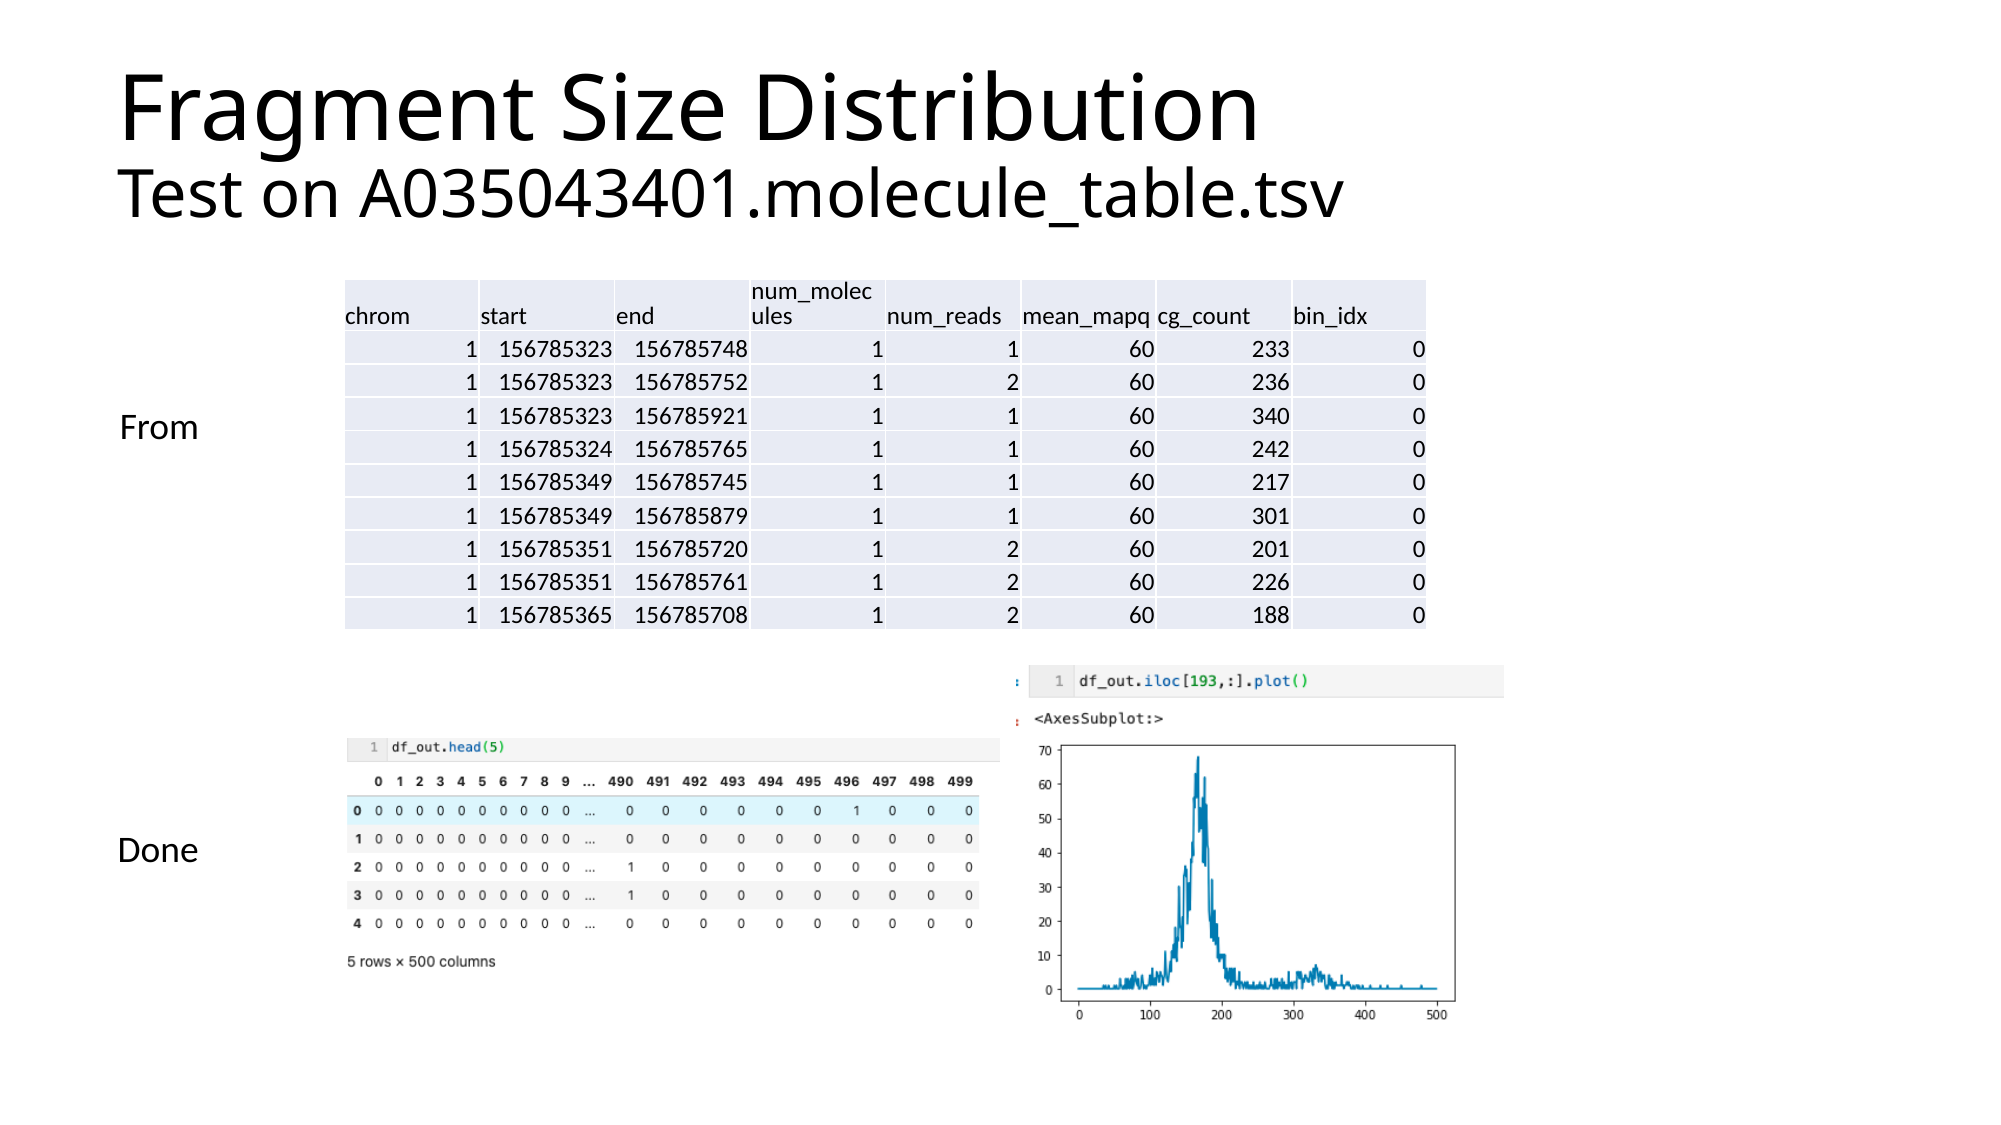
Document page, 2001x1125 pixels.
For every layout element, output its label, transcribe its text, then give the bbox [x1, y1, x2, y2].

table_cell 1 [751, 398, 885, 430]
table_cell 1 [886, 331, 1020, 363]
table_cell 156785761 [615, 565, 749, 596]
table_cell 0 [1293, 365, 1426, 396]
table_cell 1 [886, 465, 1020, 496]
table_cell 1 [345, 365, 478, 396]
table_cell 2 [886, 365, 1020, 396]
table_cell 1 [751, 365, 885, 396]
text_box From [105, 394, 215, 455]
table_cell 0 [1293, 498, 1426, 529]
table_cell 0 [1293, 398, 1426, 430]
table_cell 2 [886, 565, 1020, 596]
table_cell 60 [1022, 465, 1155, 496]
table_cell 1 [345, 565, 478, 596]
table_cell 156785720 [615, 531, 749, 563]
table_cell 236 [1157, 365, 1291, 396]
table_cell 60 [1022, 331, 1155, 363]
table_cell 60 [1022, 598, 1155, 629]
table_cell 156785351 [480, 531, 614, 563]
table_cell 2 [886, 531, 1020, 563]
table_cell 156785765 [615, 431, 749, 463]
table_cell 1 [751, 565, 885, 596]
table_cell 1 [751, 531, 885, 563]
table_cell 0 [1293, 531, 1426, 563]
table_cell 60 [1022, 431, 1155, 463]
table_cell 1 [886, 398, 1020, 430]
table_cell 60 [1022, 498, 1155, 529]
table_cell 1 [345, 598, 478, 629]
text_box Done [102, 817, 214, 878]
table_cell 1 [345, 431, 478, 463]
table_header num_molecules [751, 280, 885, 330]
table_cell 60 [1022, 398, 1155, 430]
table_cell 0 [1293, 565, 1426, 596]
table_cell 1 [751, 431, 885, 463]
table_cell 1 [751, 331, 885, 363]
table_cell 0 [1293, 465, 1426, 496]
table_cell 226 [1157, 565, 1291, 596]
table_cell 156785748 [615, 331, 749, 363]
table_cell 1 [345, 398, 478, 430]
table_cell 156785745 [615, 465, 749, 496]
table_cell 156785323 [480, 398, 614, 430]
table_cell 156785349 [480, 498, 614, 529]
table_cell 1 [751, 598, 885, 629]
table_header cg_count [1157, 280, 1291, 330]
table_cell 242 [1157, 431, 1291, 463]
table_cell 60 [1022, 531, 1155, 563]
table_cell 156785323 [480, 331, 614, 363]
table_cell 233 [1157, 331, 1291, 363]
table_cell 156785323 [480, 365, 614, 396]
table_cell 1 [345, 498, 478, 529]
picture [1016, 665, 1504, 1030]
table_cell 1 [751, 498, 885, 529]
table_cell 156785351 [480, 565, 614, 596]
table_header end [615, 280, 749, 330]
table_cell 340 [1157, 398, 1291, 430]
table_cell 217 [1157, 465, 1291, 496]
title Fragment Size Distribution Test on A035043401.molecule_table.tsv [102, 38, 1828, 256]
table_cell 60 [1022, 565, 1155, 596]
table_cell 0 [1293, 331, 1426, 363]
table_cell 60 [1022, 365, 1155, 396]
table_cell 156785752 [615, 365, 749, 396]
table_header num_reads [886, 280, 1020, 330]
table_cell 0 [1293, 598, 1426, 629]
table_cell 156785708 [615, 598, 749, 629]
table_cell 1 [345, 331, 478, 363]
table_cell 156785879 [615, 498, 749, 529]
table_cell 156785365 [480, 598, 614, 629]
table_header start [480, 280, 614, 330]
table_cell 156785921 [615, 398, 749, 430]
table_cell 1 [751, 465, 885, 496]
table_cell 1 [345, 531, 478, 563]
picture [343, 738, 1001, 974]
table_header chrom [345, 280, 478, 330]
table_cell 301 [1157, 498, 1291, 529]
table_cell 1 [886, 498, 1020, 529]
table_header mean_mapq [1022, 280, 1155, 330]
table_header bin_idx [1293, 280, 1426, 330]
table_cell 0 [1293, 431, 1426, 463]
table_cell 1 [345, 465, 478, 496]
table_cell 156785324 [480, 431, 614, 463]
table_cell 188 [1157, 598, 1291, 629]
table_cell 201 [1157, 531, 1291, 563]
table_cell 2 [886, 598, 1020, 629]
table_cell 1 [886, 431, 1020, 463]
table_cell 156785349 [480, 465, 614, 496]
